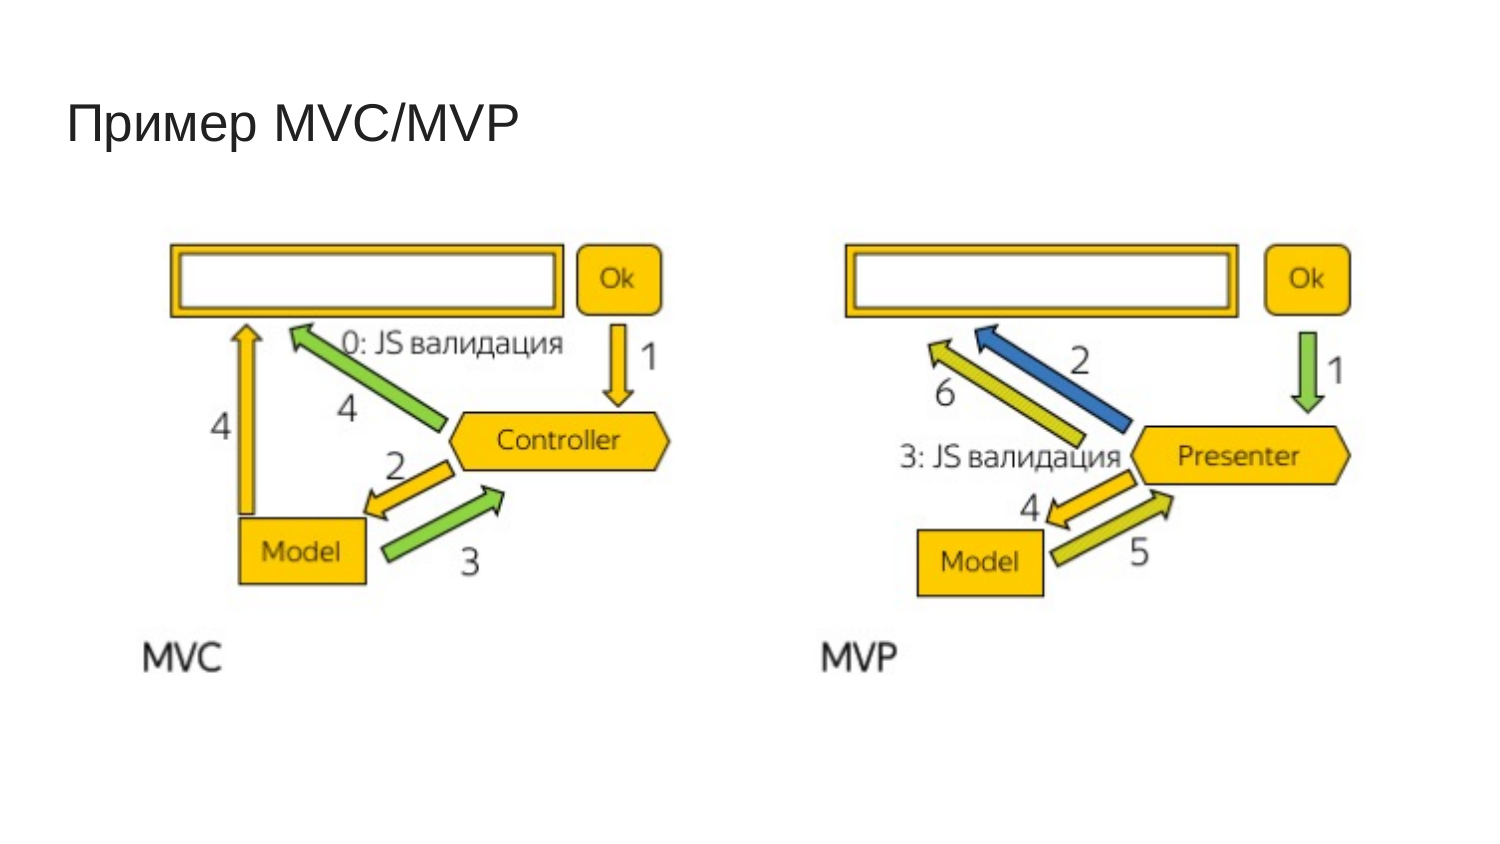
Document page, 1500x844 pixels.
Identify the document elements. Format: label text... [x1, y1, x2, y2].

picture [135, 219, 1365, 696]
title Пример MVC/MVP [51, 72, 1449, 167]
